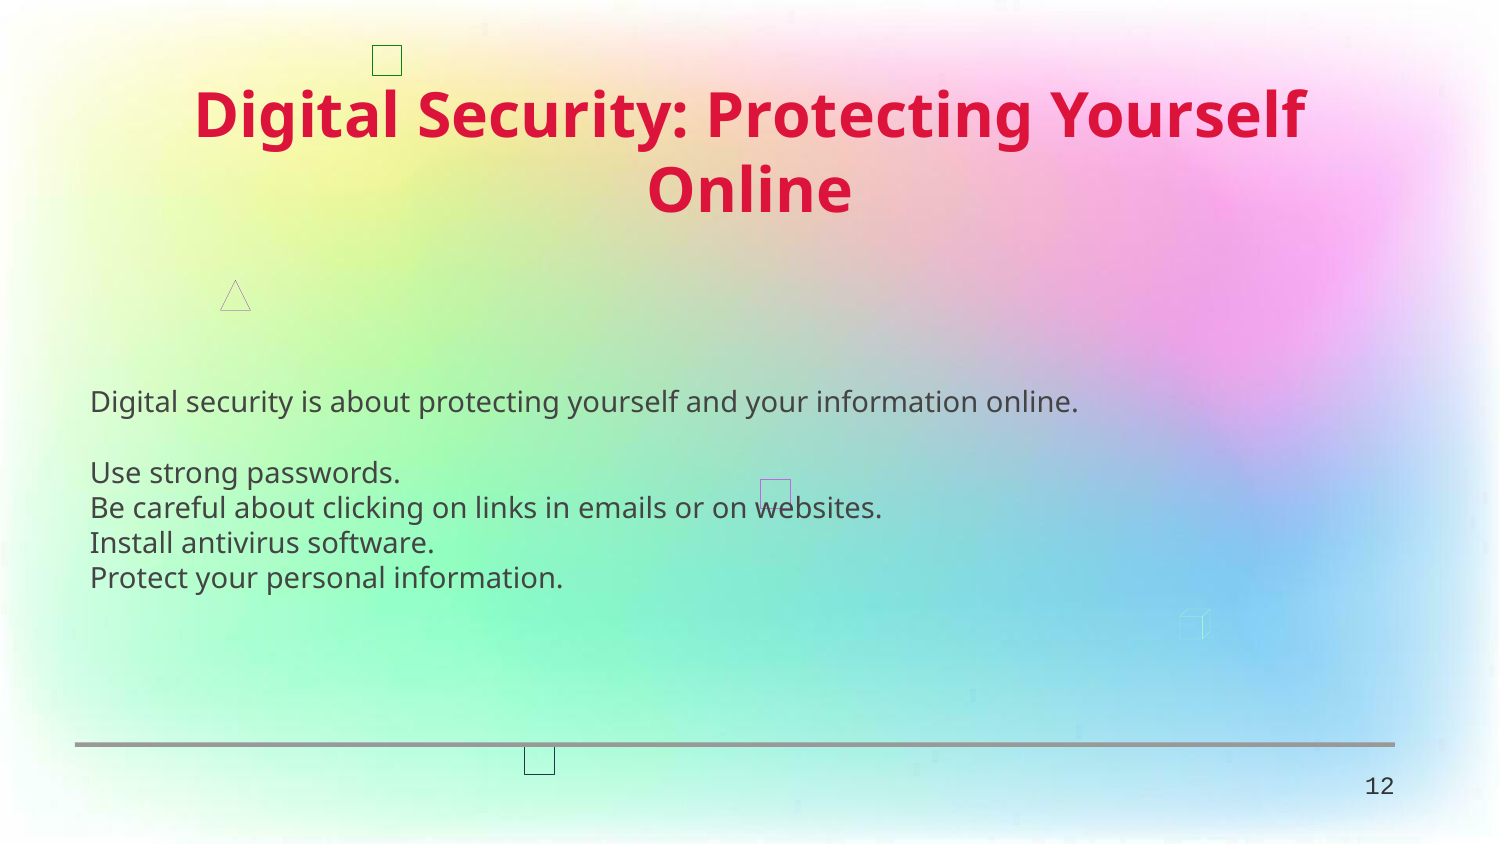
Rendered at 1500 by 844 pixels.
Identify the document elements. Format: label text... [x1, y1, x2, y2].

text_box [371, 45, 402, 74]
text_box Digital Security: Protecting Yourself Online [74, 74, 1425, 225]
picture [0, 0, 1500, 844]
text_box Digital security is about protecting yourself and your information online. Use strong passwords. Be careful about clicking on links in emails or on websites. Install antivirus software. Protect your personal information. [74, 270, 1425, 777]
text_box [74, 742, 1395, 747]
